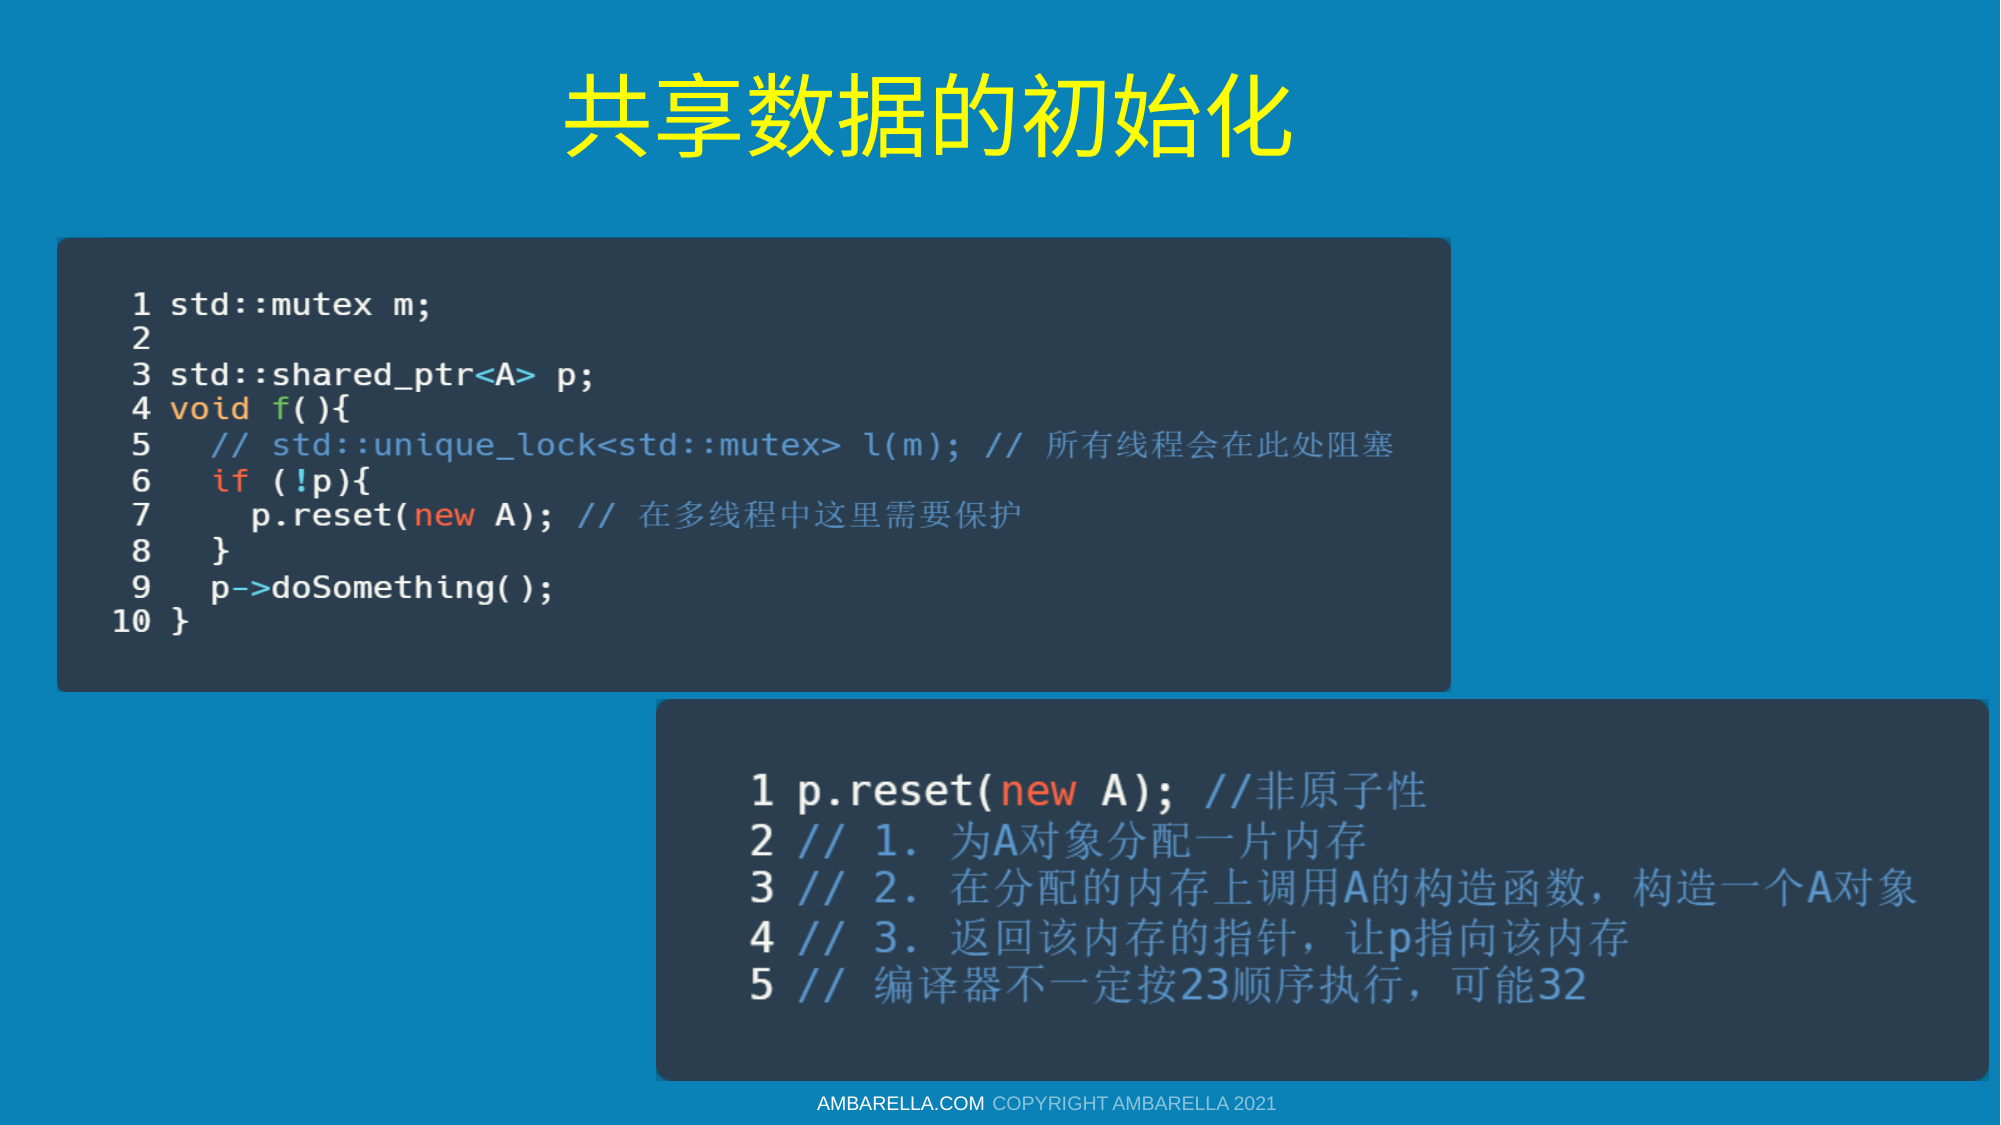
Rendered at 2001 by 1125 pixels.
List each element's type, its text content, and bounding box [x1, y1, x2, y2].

picture [657, 700, 1988, 1080]
title 共享数据的初始化 [66, 12, 1792, 230]
picture [58, 239, 1450, 691]
